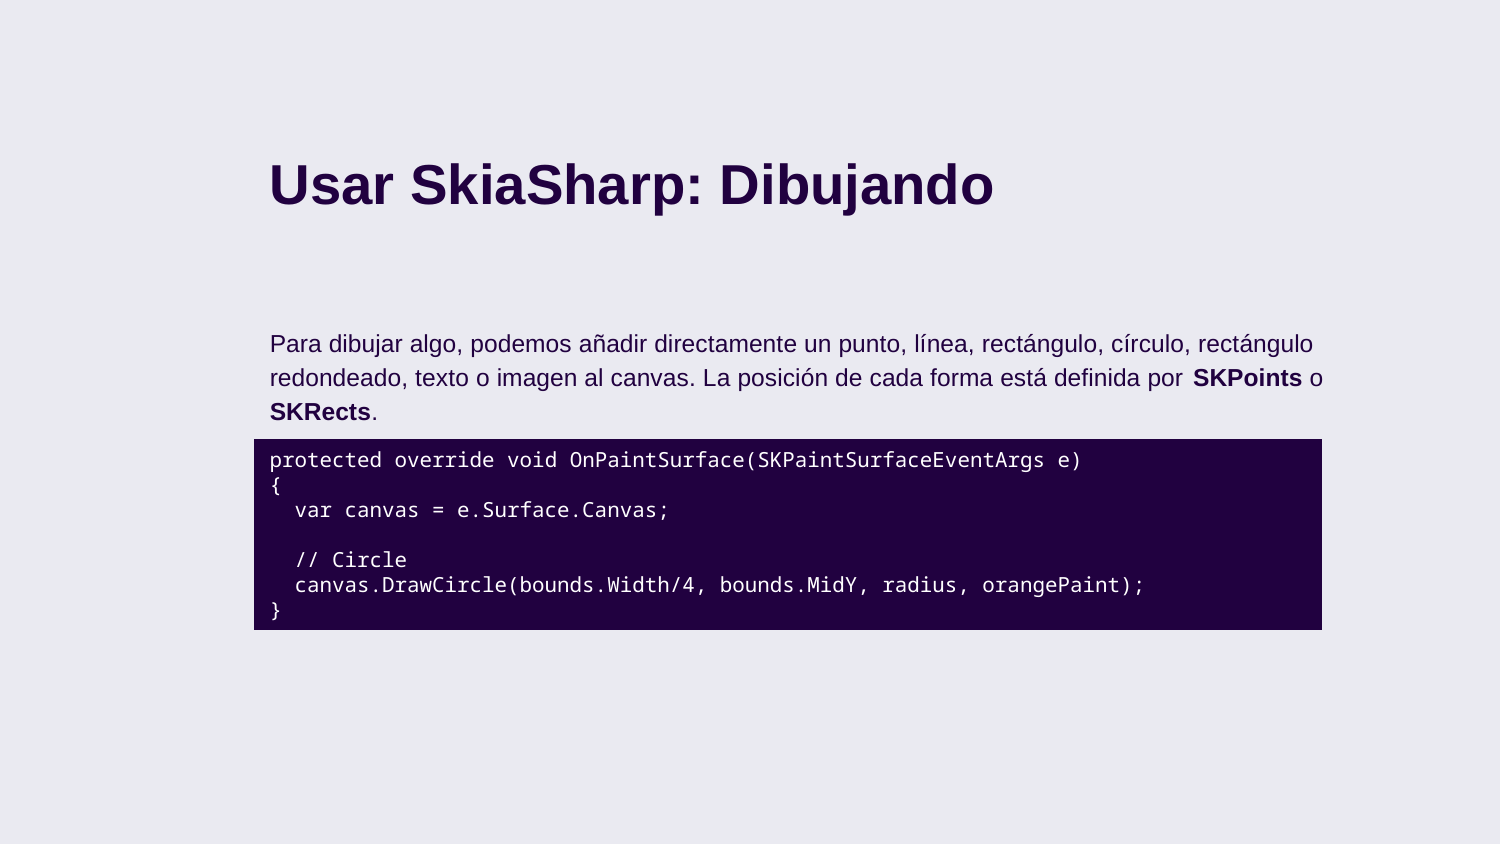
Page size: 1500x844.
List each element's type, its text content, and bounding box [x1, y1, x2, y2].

text_box protected override void OnPaintSurface(SKPaintSurfaceEventArgs e) { var canvas = e.Surface.Canvas; // Circle canvas.DrawCircle(bounds.Width/4, bounds.MidY, radius, orangePaint); } [254, 439, 1322, 630]
title Usar SkiaSharp: Dibujando [254, 133, 1397, 297]
list Para dibujar algo, podemos añadir directamente un punto, línea, rectángulo, círculo, rectángulo redondeado, texto o imagen al canvas. La posición de cada forma está definida por SKPoints o SKRects. [254, 308, 1397, 441]
